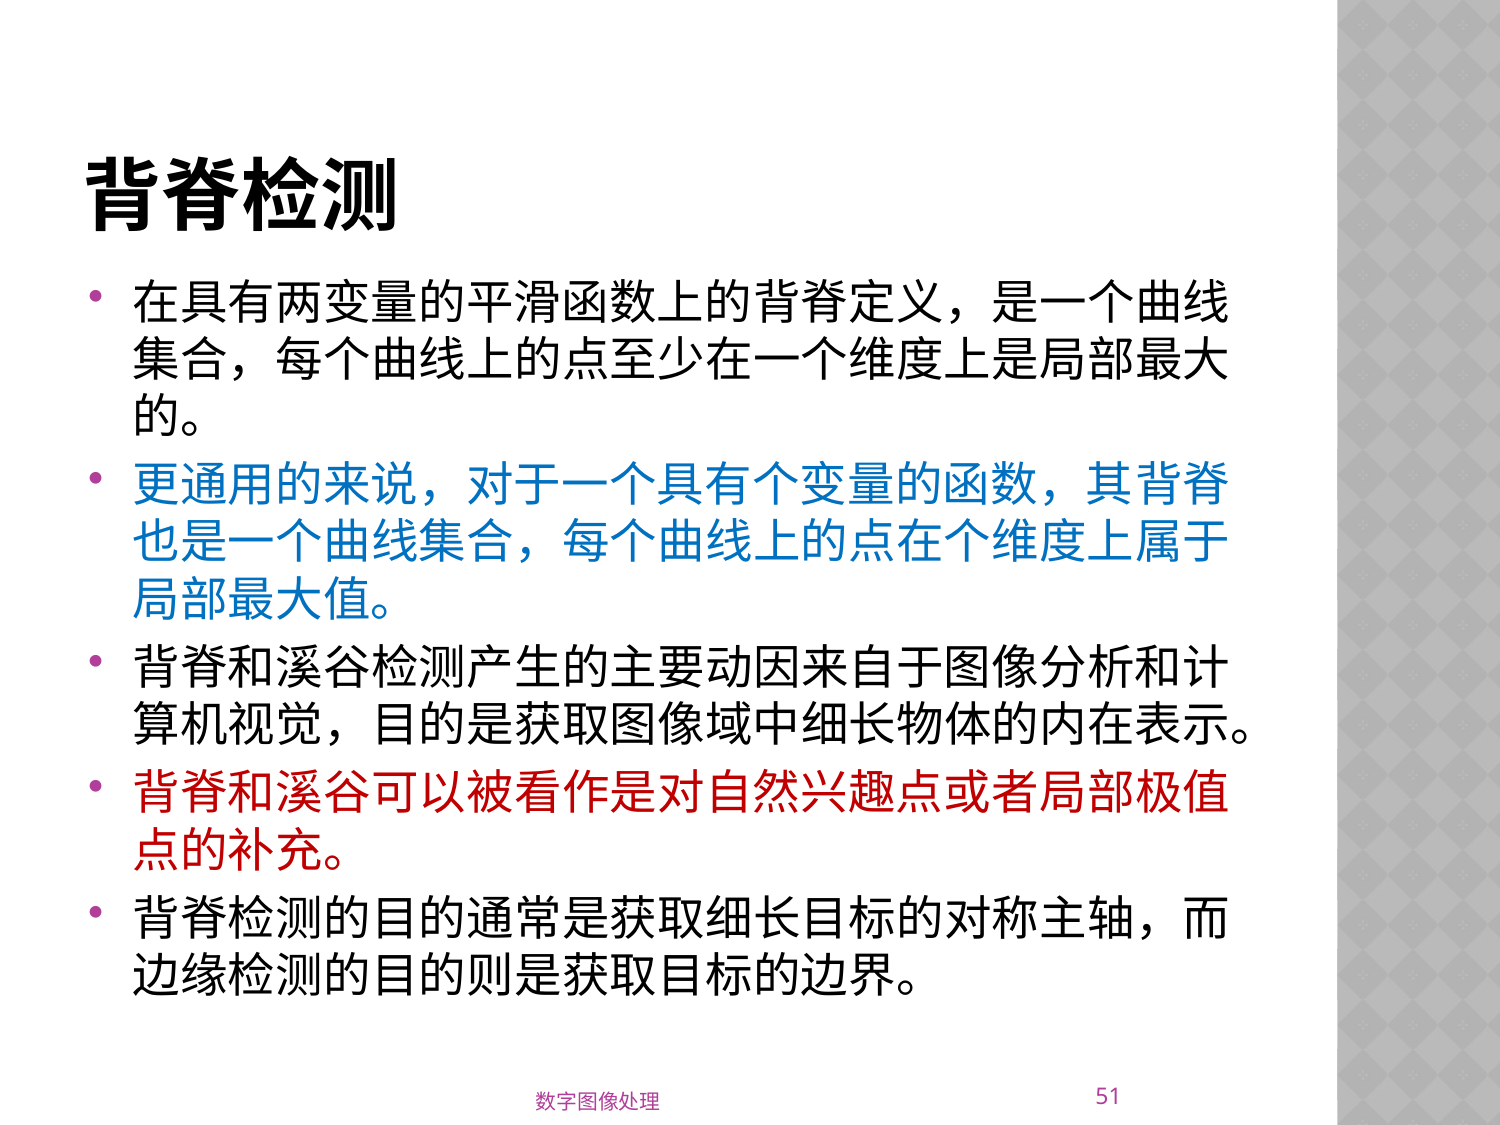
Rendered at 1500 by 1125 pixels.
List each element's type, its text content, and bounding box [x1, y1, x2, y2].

slide_number 51 [1025, 1075, 1122, 1113]
title 背脊检测 [75, 52, 1263, 240]
footer 数字图像处理 [75, 1075, 675, 1114]
